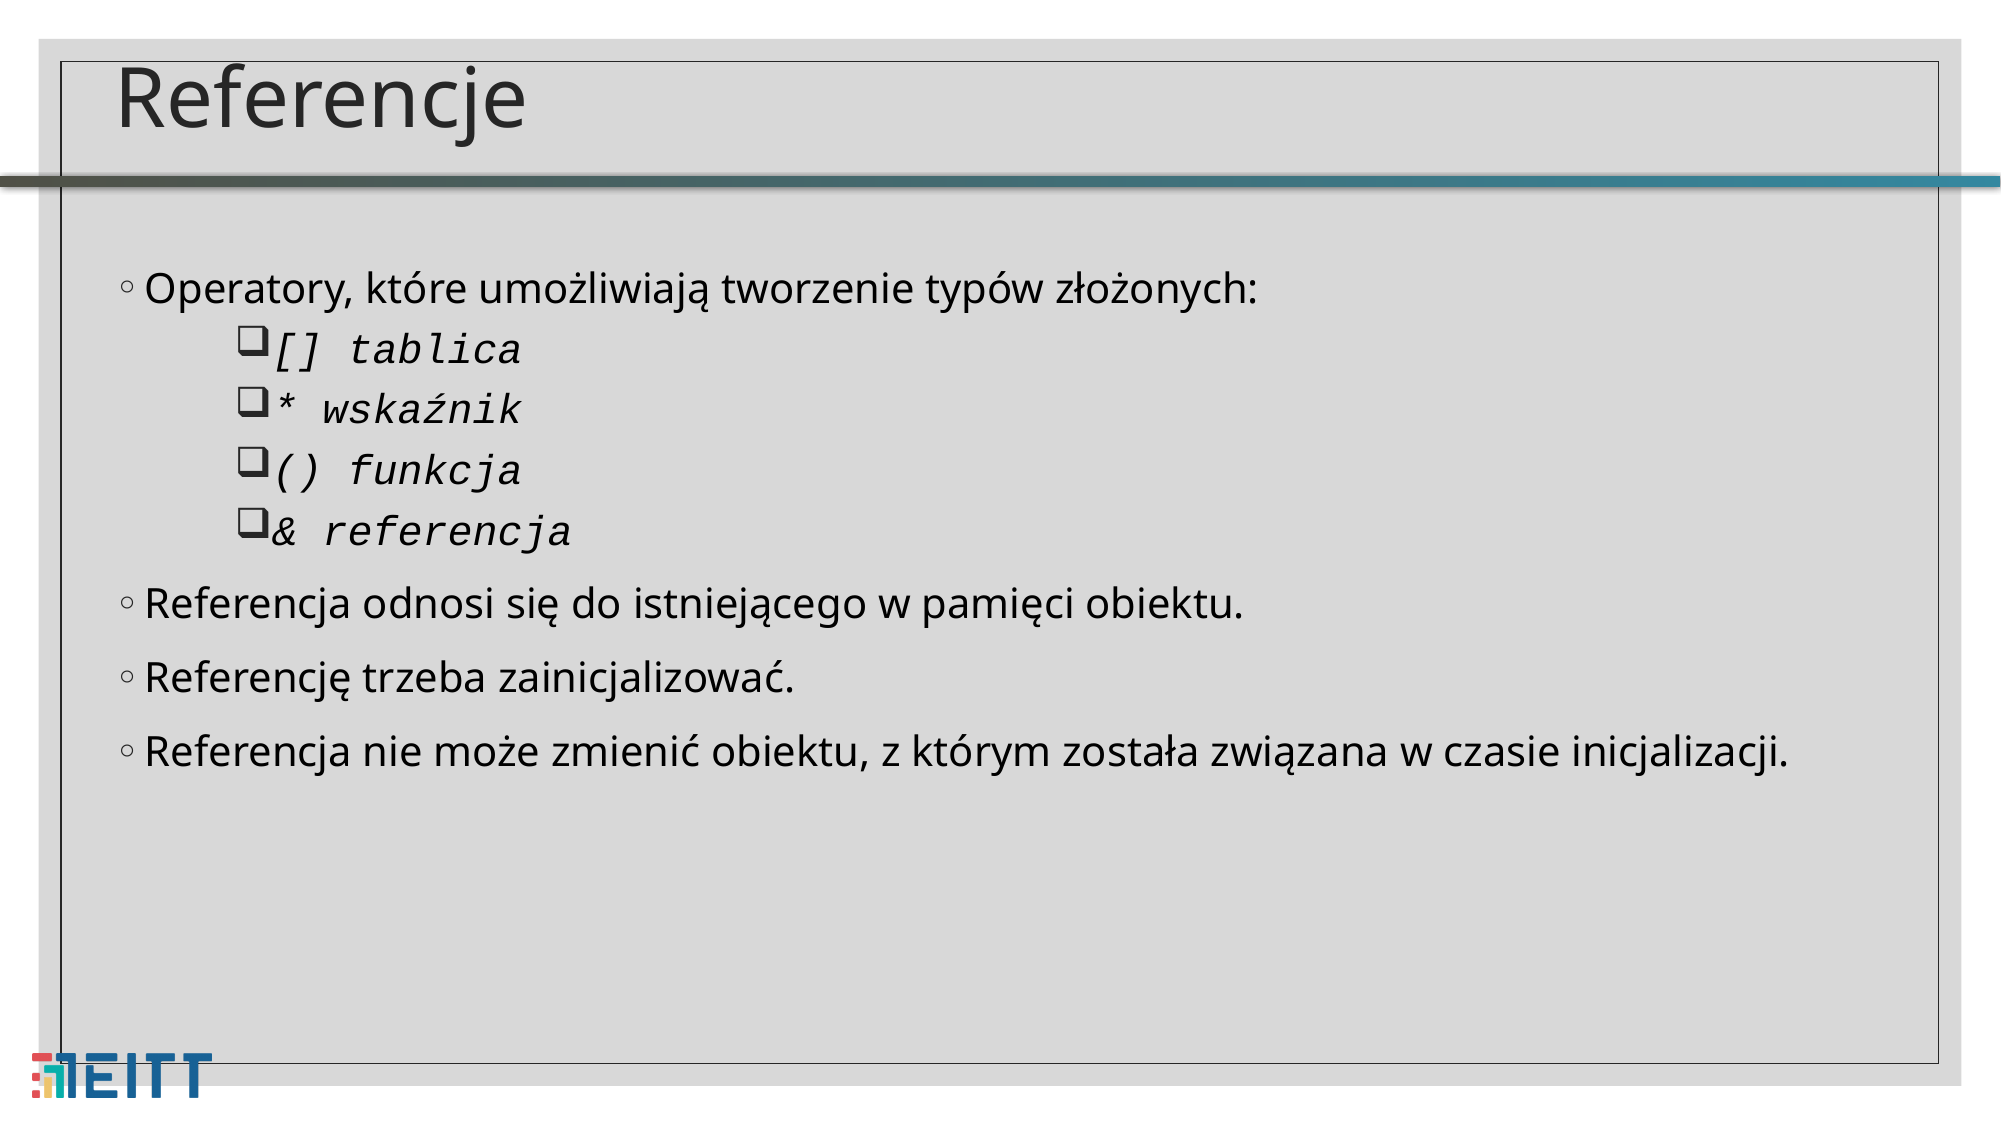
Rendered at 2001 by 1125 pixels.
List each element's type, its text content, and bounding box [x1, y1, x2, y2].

list Operatory, które umożliwiają tworzenie typów złożonych: [] tablica * wskaźnik () funkcja & referencja Referencja odnosi się do istniejącego w pamięci obiektu. Referencję trzeba zainicjalizować. Referencja nie może zmienić obiektu, z którym została związana w czasie inicjalizacji. [99, 248, 1902, 908]
picture [32, 1053, 212, 1098]
title Referencje [99, 25, 1900, 176]
